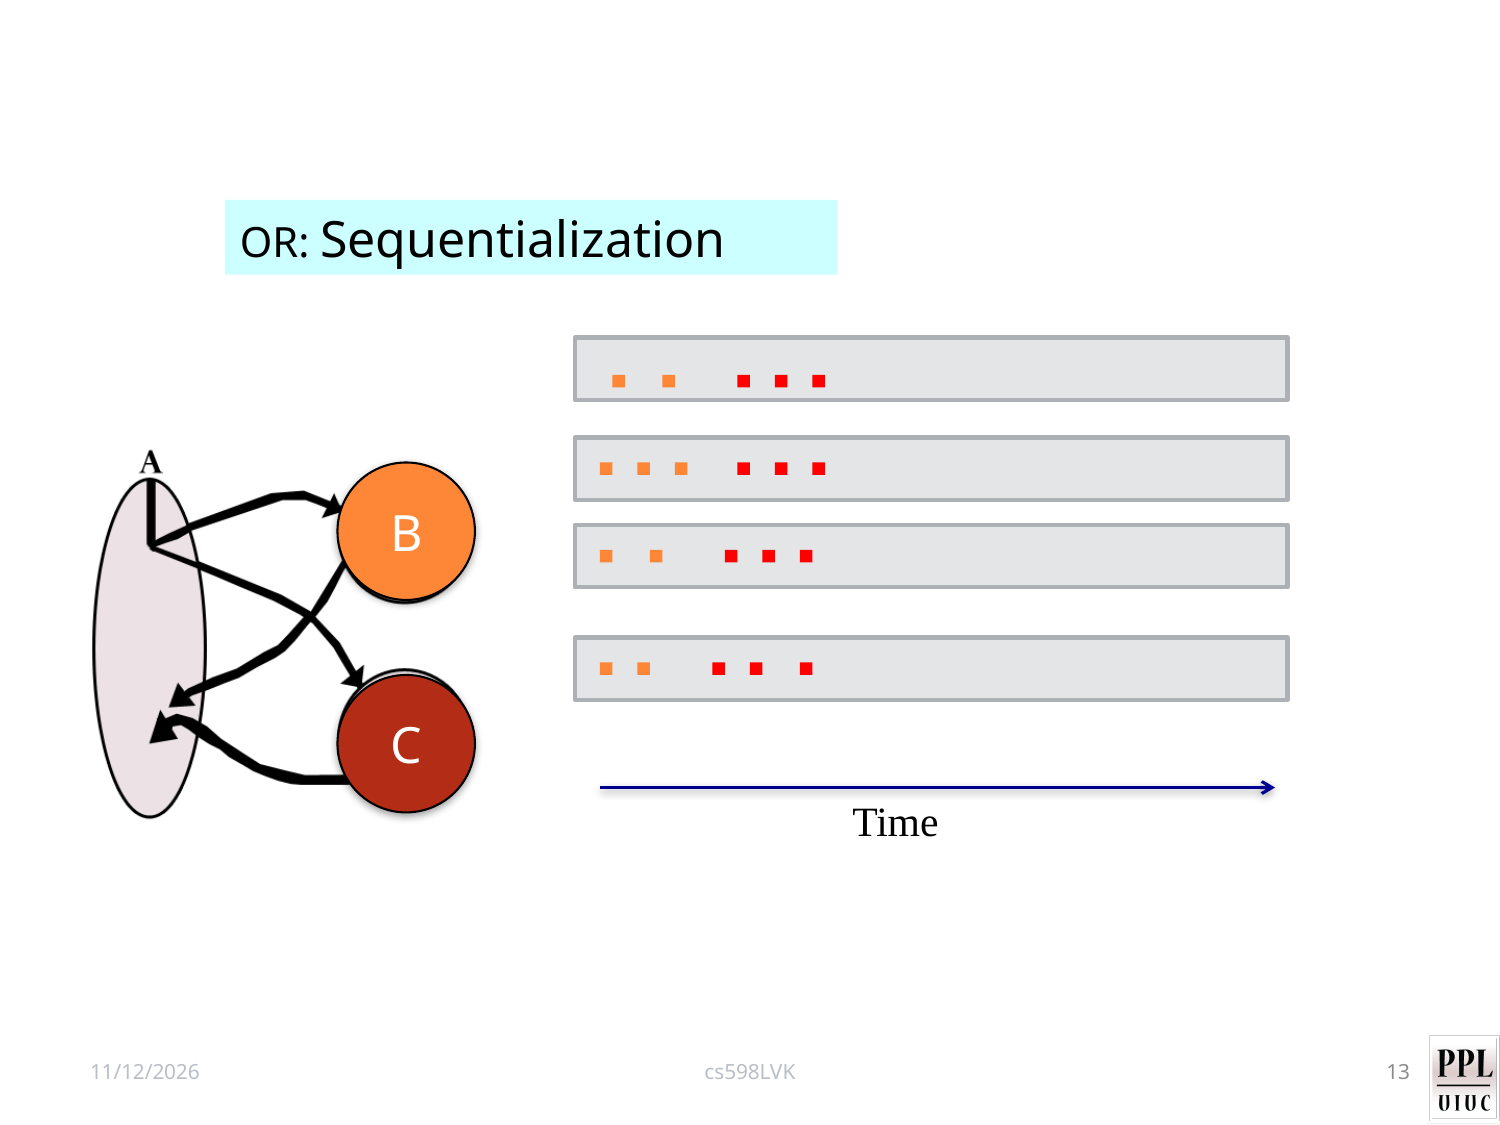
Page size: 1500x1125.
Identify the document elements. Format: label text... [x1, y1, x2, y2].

text_box [735, 460, 752, 477]
picture [1425, 1032, 1500, 1125]
text_box [810, 460, 827, 477]
text_box [735, 373, 752, 389]
text_box OR: Sequentialization [224, 199, 838, 275]
text_box [573, 435, 1290, 502]
text_box [648, 548, 665, 564]
text_box [748, 660, 764, 677]
text_box [798, 548, 815, 564]
text_box [810, 373, 827, 389]
text_box [760, 548, 777, 564]
text_box [660, 373, 677, 389]
text_box [773, 460, 789, 477]
text_box [598, 660, 614, 677]
text_box [635, 460, 652, 477]
footer cs598LVK [512, 1042, 988, 1103]
text_box [723, 548, 740, 564]
text_box [635, 660, 652, 677]
picture [85, 436, 482, 838]
text_box [573, 635, 1290, 702]
text_box [598, 460, 614, 477]
text_box [710, 660, 727, 677]
text_box [573, 523, 1290, 589]
text_box Time [837, 797, 988, 853]
text_box [773, 373, 789, 389]
text_box [598, 548, 614, 564]
slide_number 13 [1074, 1042, 1425, 1103]
text_box [673, 460, 689, 477]
text_box [798, 660, 815, 677]
text_box [610, 373, 627, 389]
text_box [573, 335, 1290, 402]
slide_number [75, 1042, 425, 1103]
